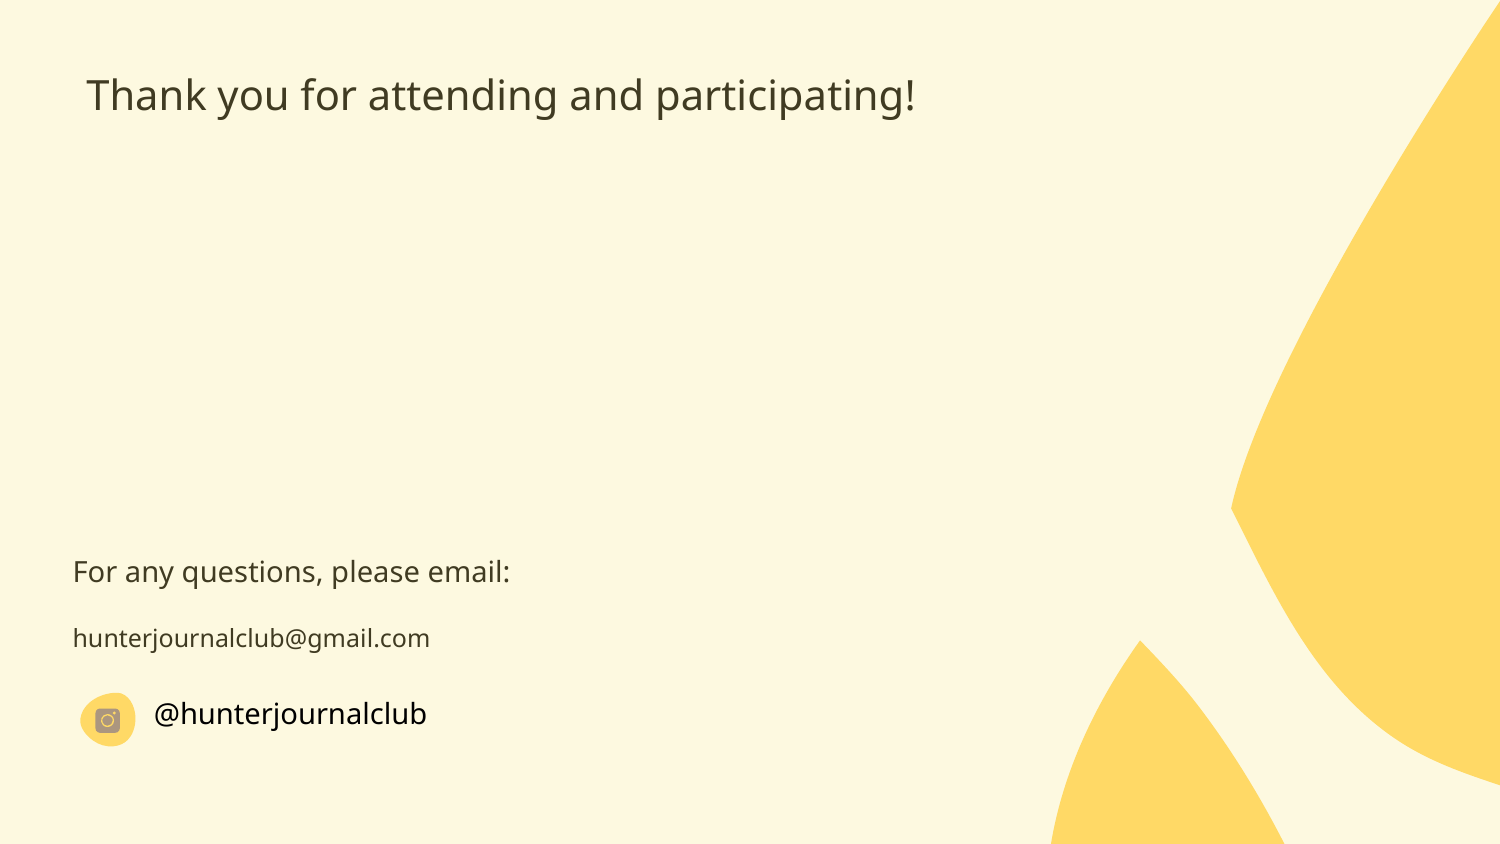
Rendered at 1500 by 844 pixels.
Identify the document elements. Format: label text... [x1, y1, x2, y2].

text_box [70, 679, 150, 759]
subtitle For any questions, please email: hunterjournalclub@gmail.com [57, 538, 814, 685]
title Thank you for attending and participating! [71, 53, 1429, 200]
text_box @hunterjournalclub [152, 680, 484, 743]
